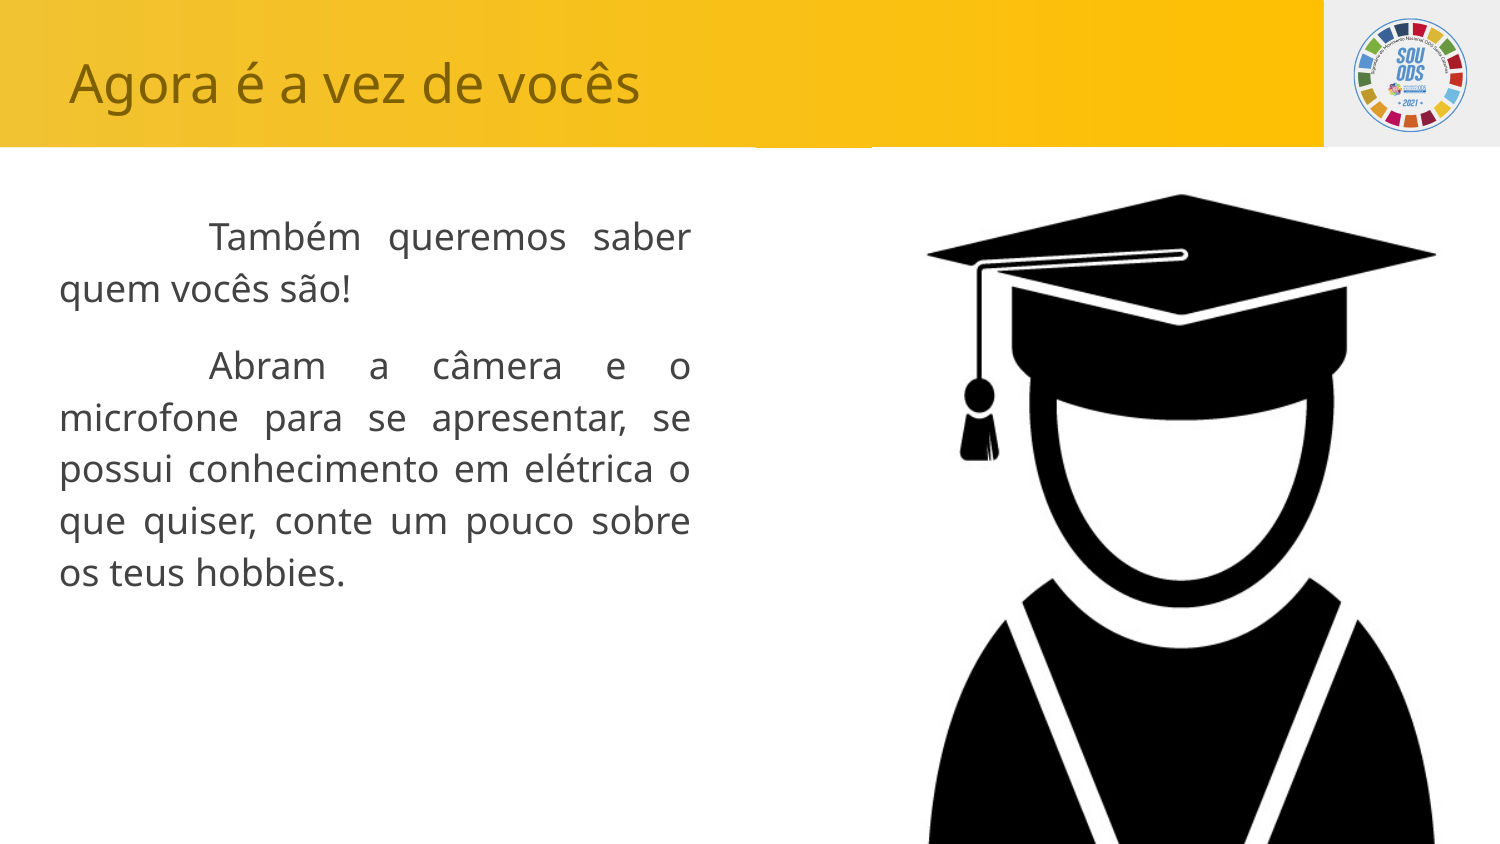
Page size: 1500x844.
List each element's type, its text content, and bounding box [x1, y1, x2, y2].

picture [871, 147, 1500, 844]
title Agora é a vez de vocês [54, 34, 1320, 115]
list Também queremos saber quem vocês são! Abram a câmera e o microfone para se apresentar, se possui conhecimento em elétrica o que quiser, conte um pouco sobre os teus hobbies. [0, 147, 752, 844]
picture [1350, 12, 1474, 136]
